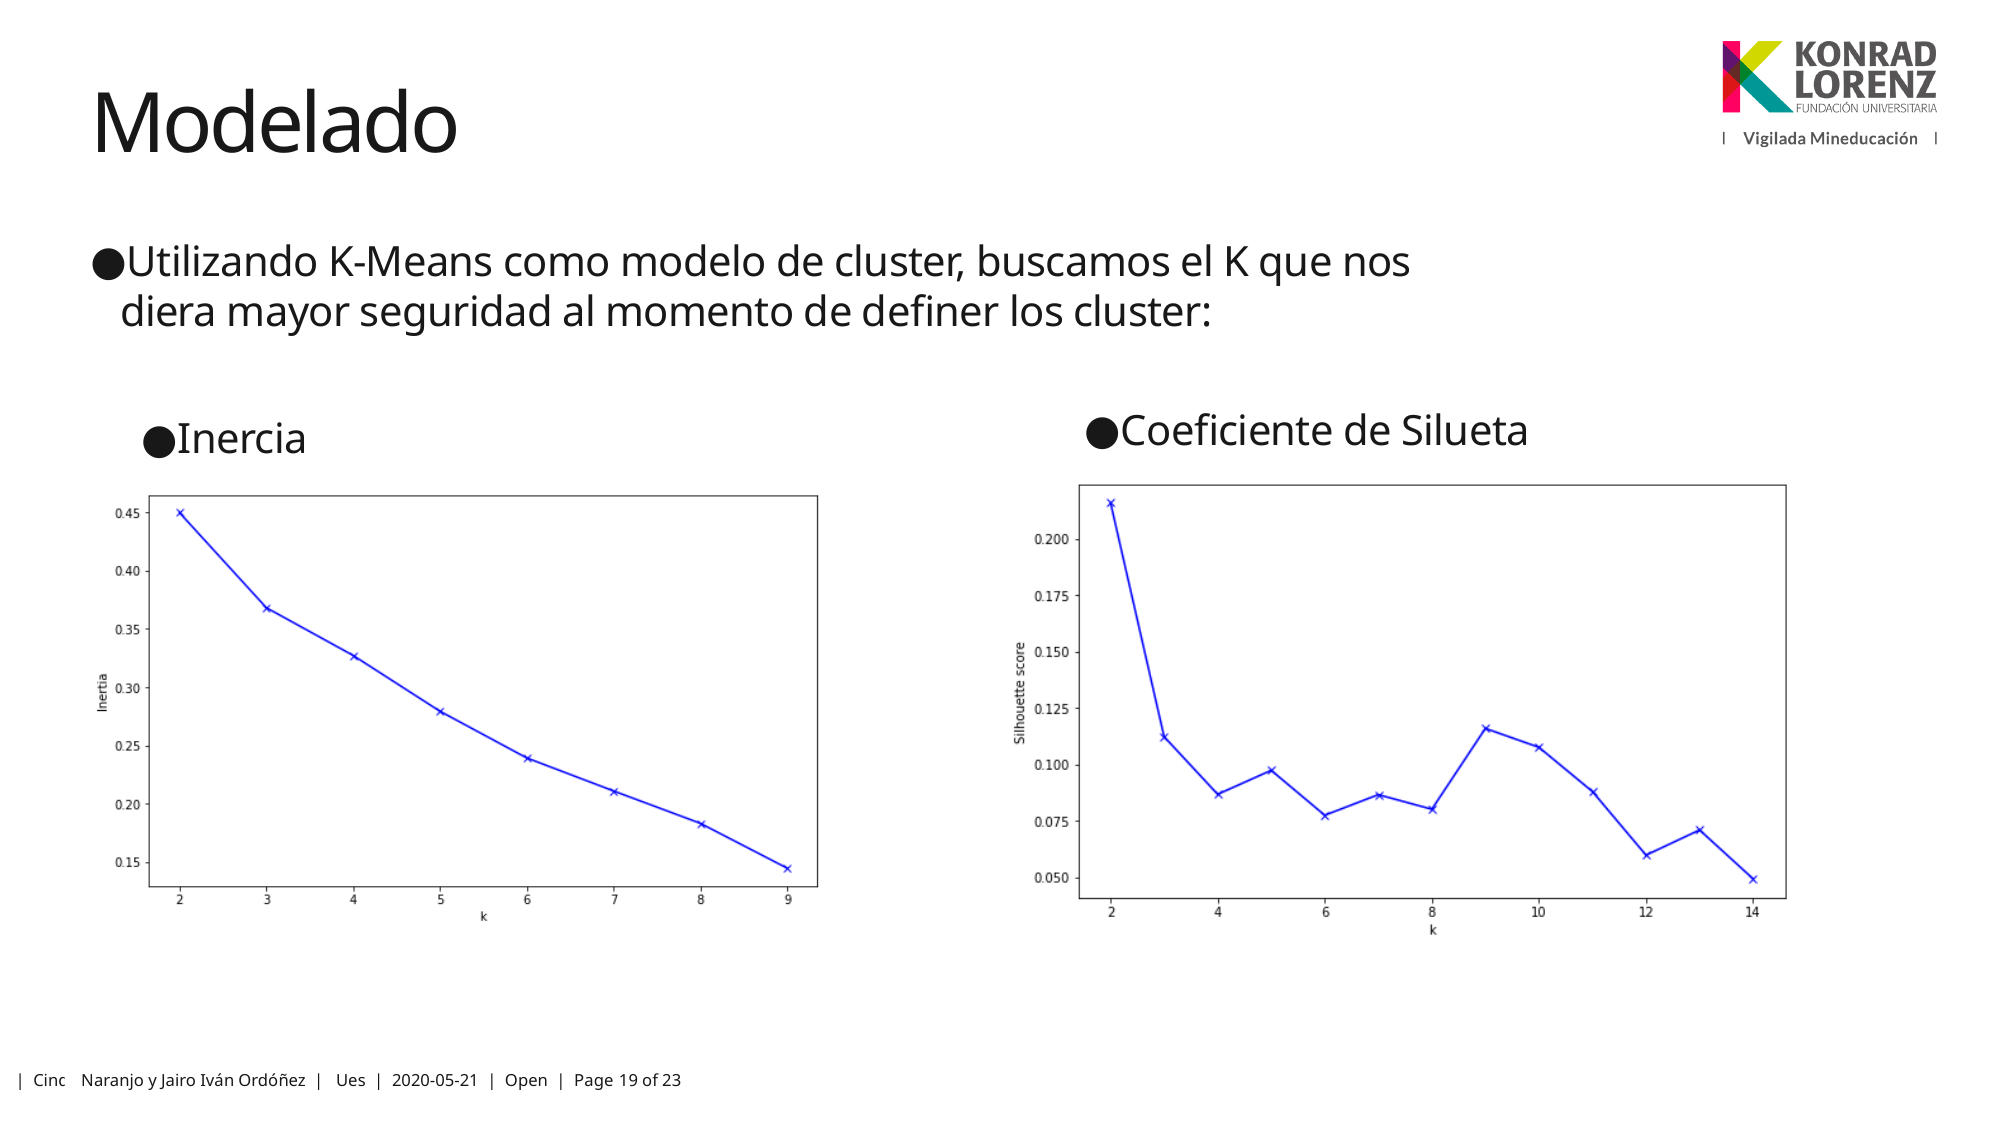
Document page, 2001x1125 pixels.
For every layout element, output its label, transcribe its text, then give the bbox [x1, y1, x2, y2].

picture [1702, 18, 1961, 154]
text_box Inercia [129, 406, 778, 473]
list Utilizando K-Means como modelo de cluster, buscamos el K que nos diera mayor seguridad al momento de definer los cluster: [78, 228, 1449, 950]
picture [999, 472, 1816, 950]
title Modelado [78, 77, 1701, 256]
text_box Coeficiente de Silueta [1072, 397, 1721, 465]
picture [90, 487, 835, 933]
